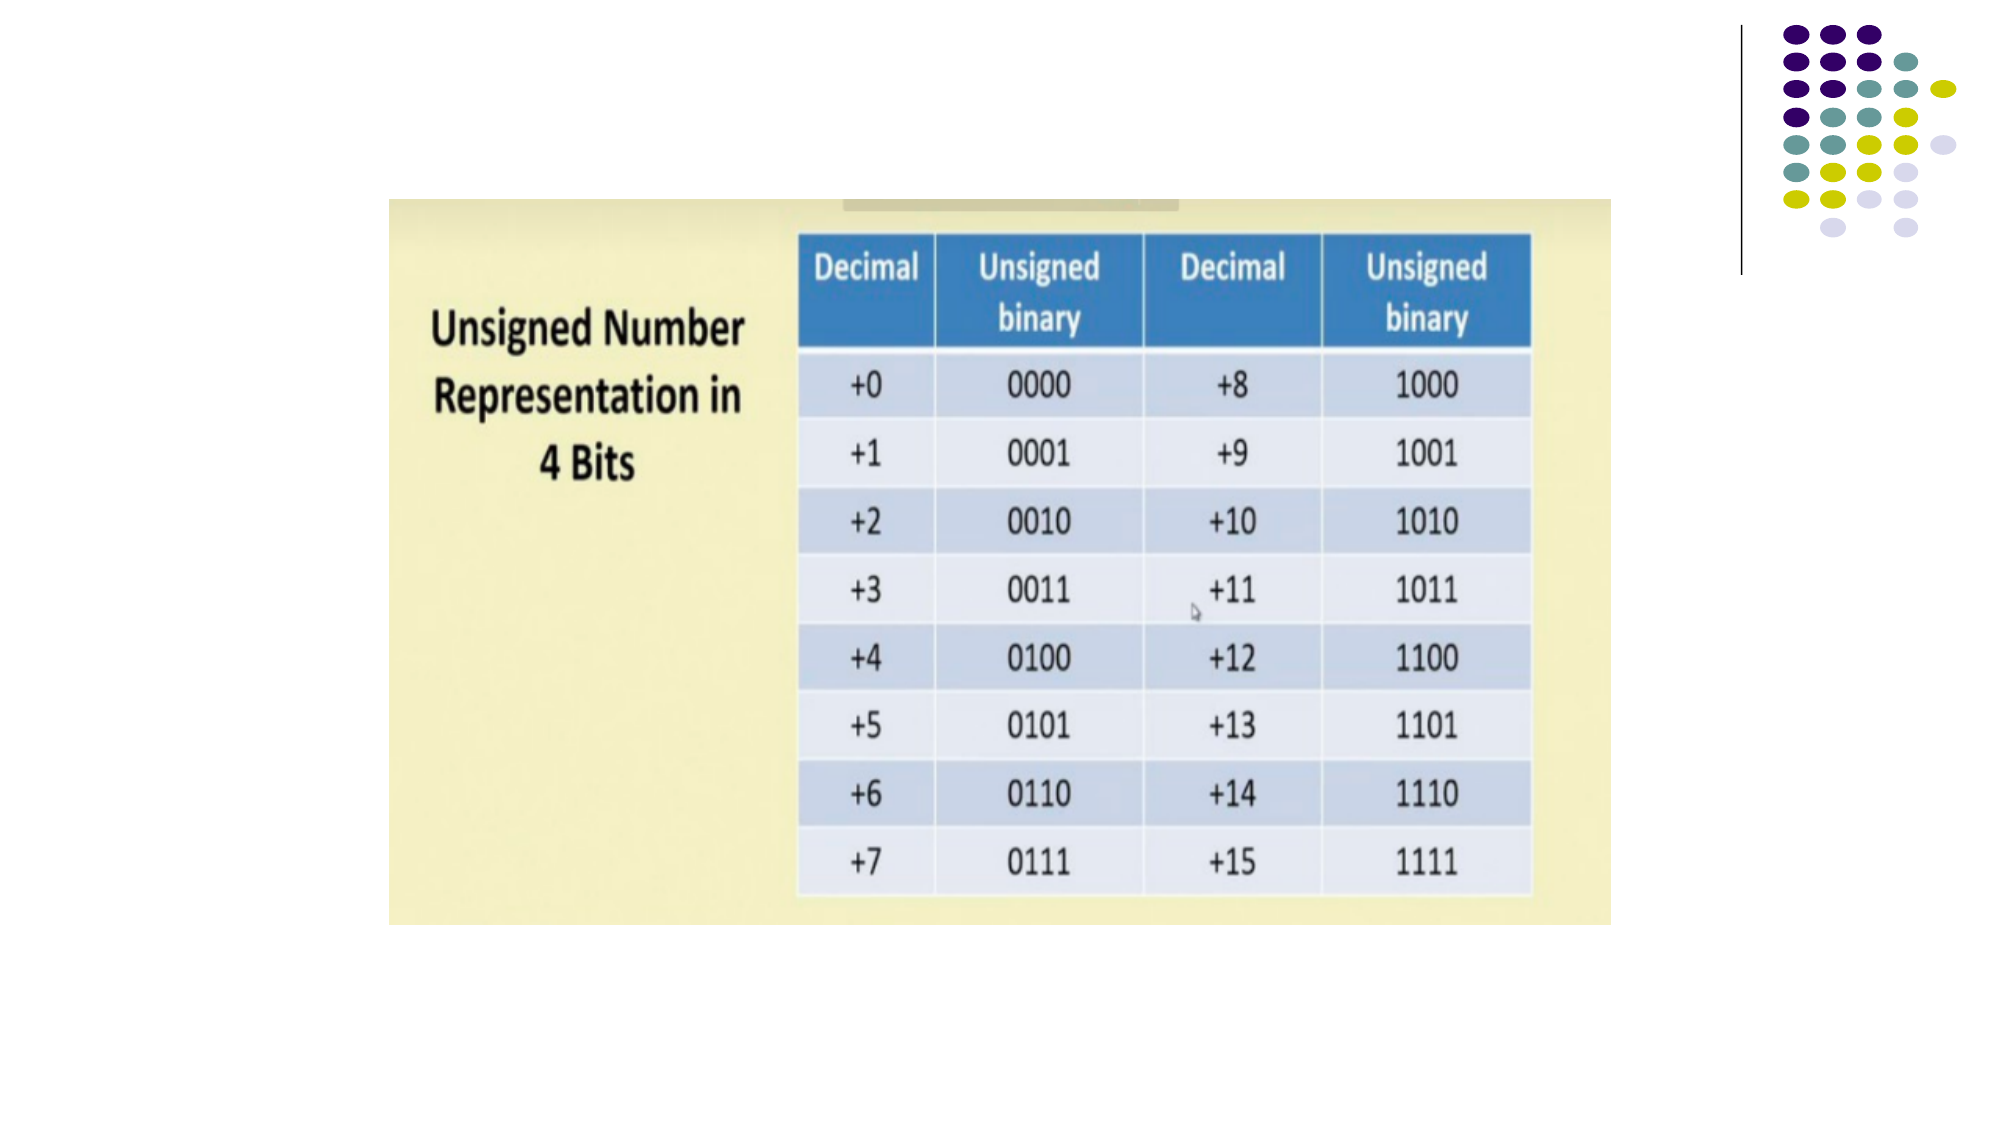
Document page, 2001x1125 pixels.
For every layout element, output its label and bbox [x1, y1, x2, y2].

picture [389, 199, 1611, 926]
